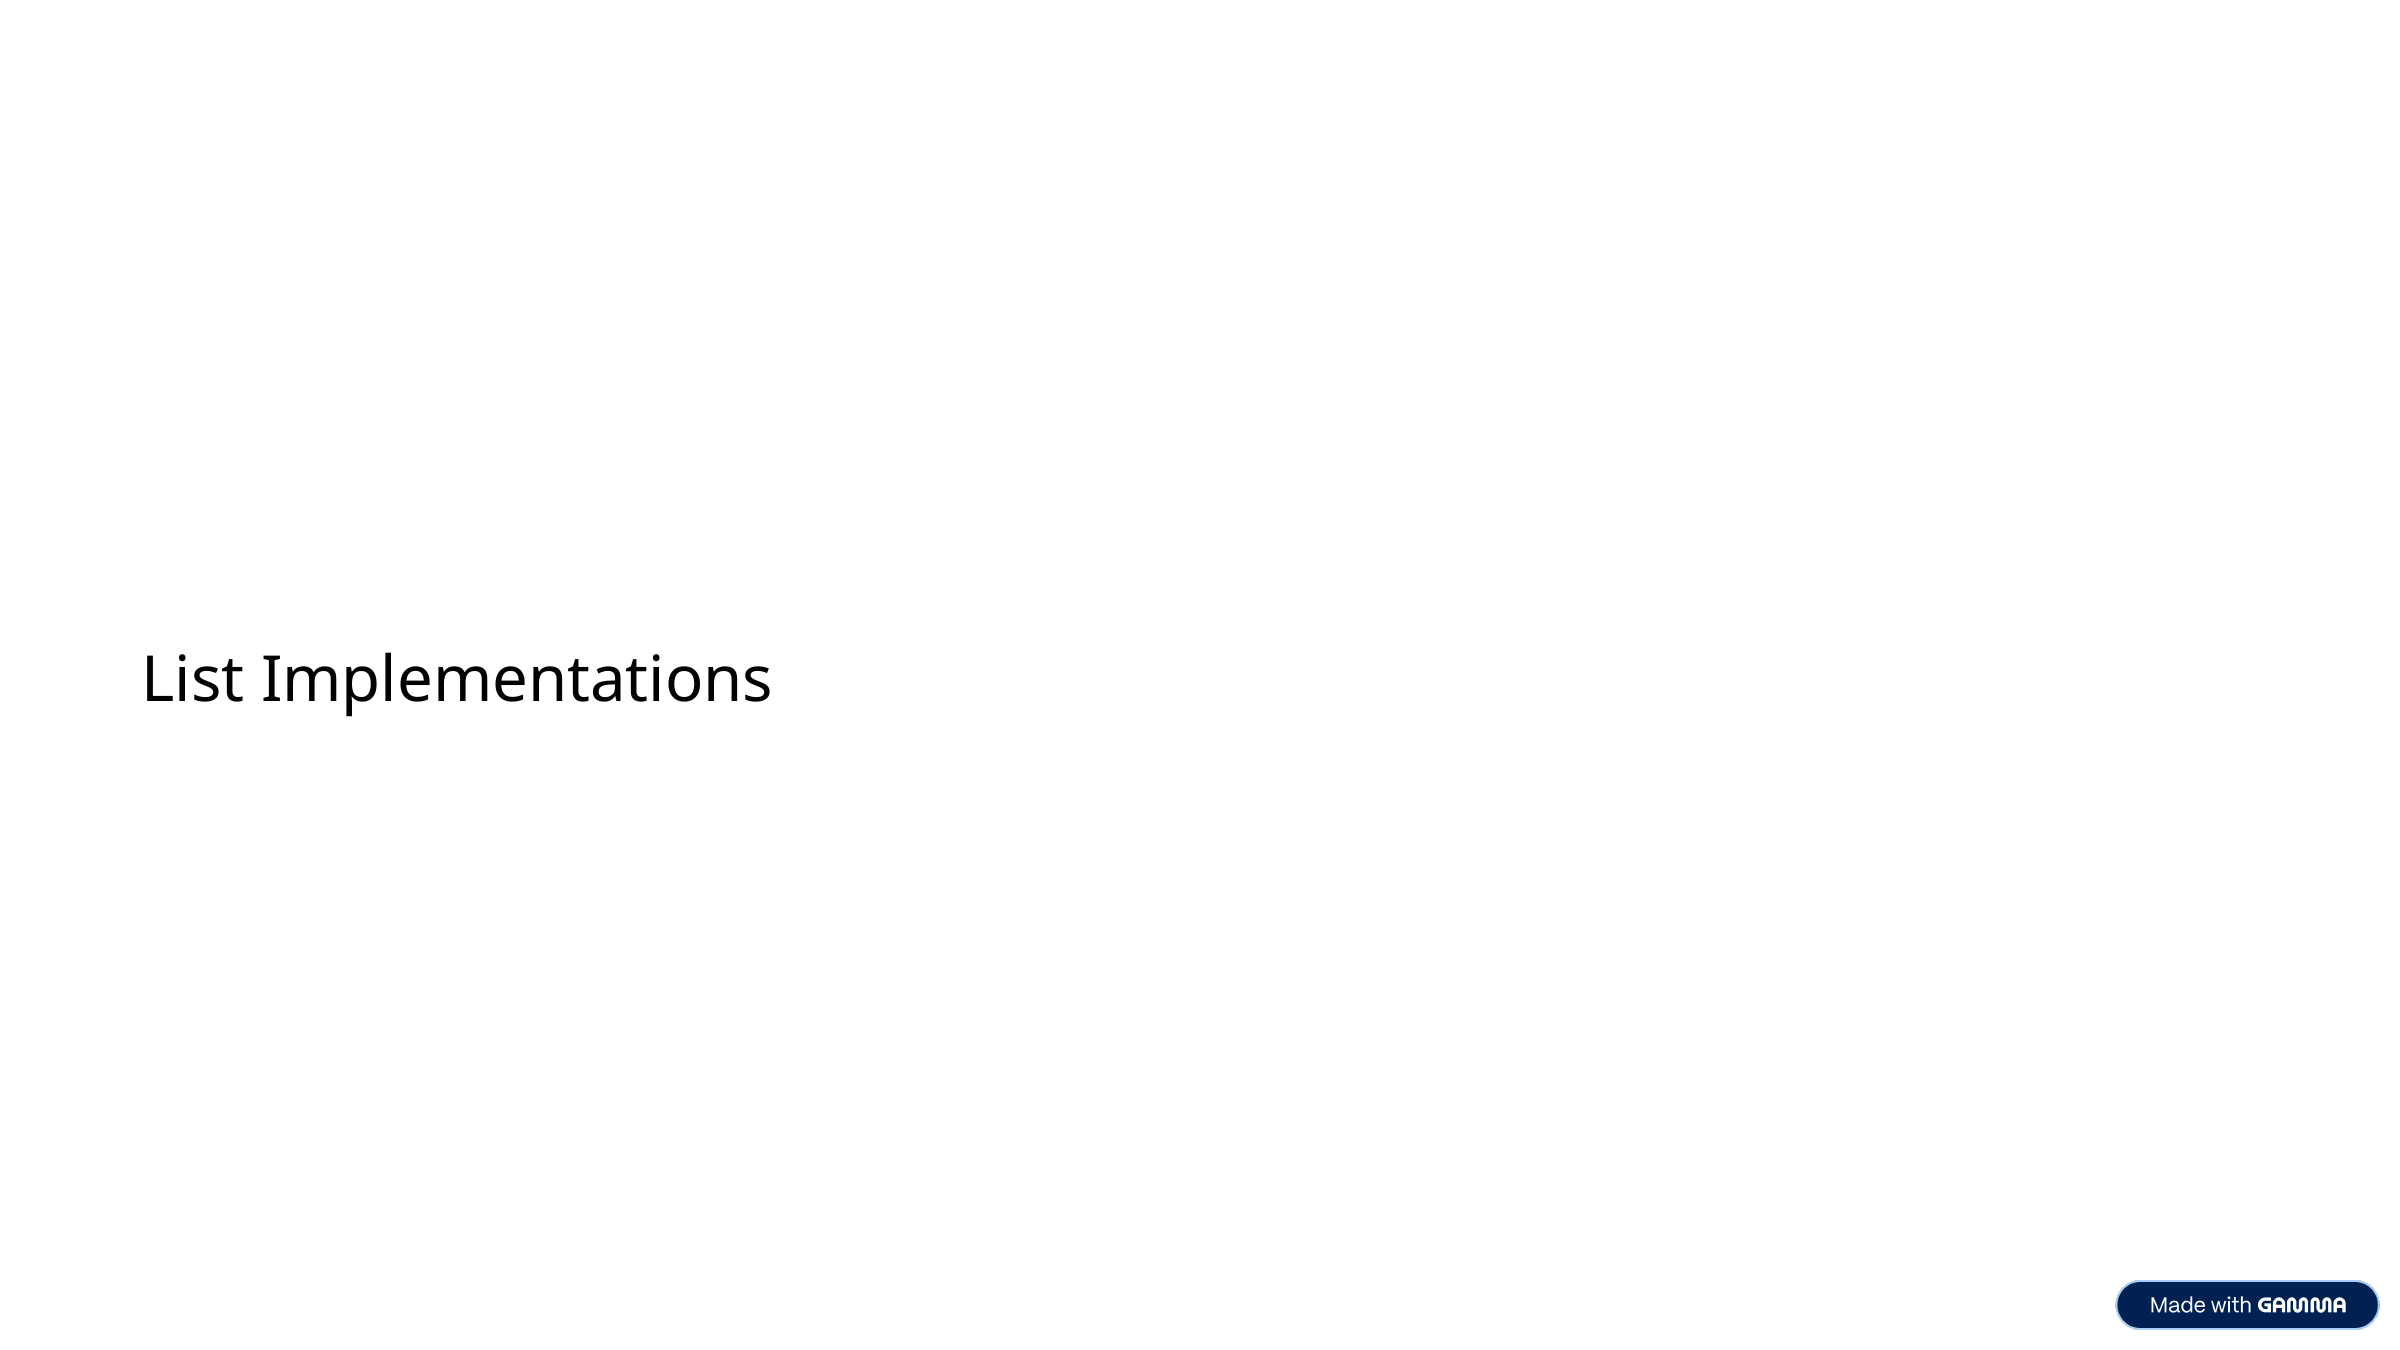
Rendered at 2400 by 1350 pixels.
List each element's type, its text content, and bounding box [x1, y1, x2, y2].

text_box List Implementations [141, 635, 780, 715]
picture [2106, 1271, 2389, 1339]
